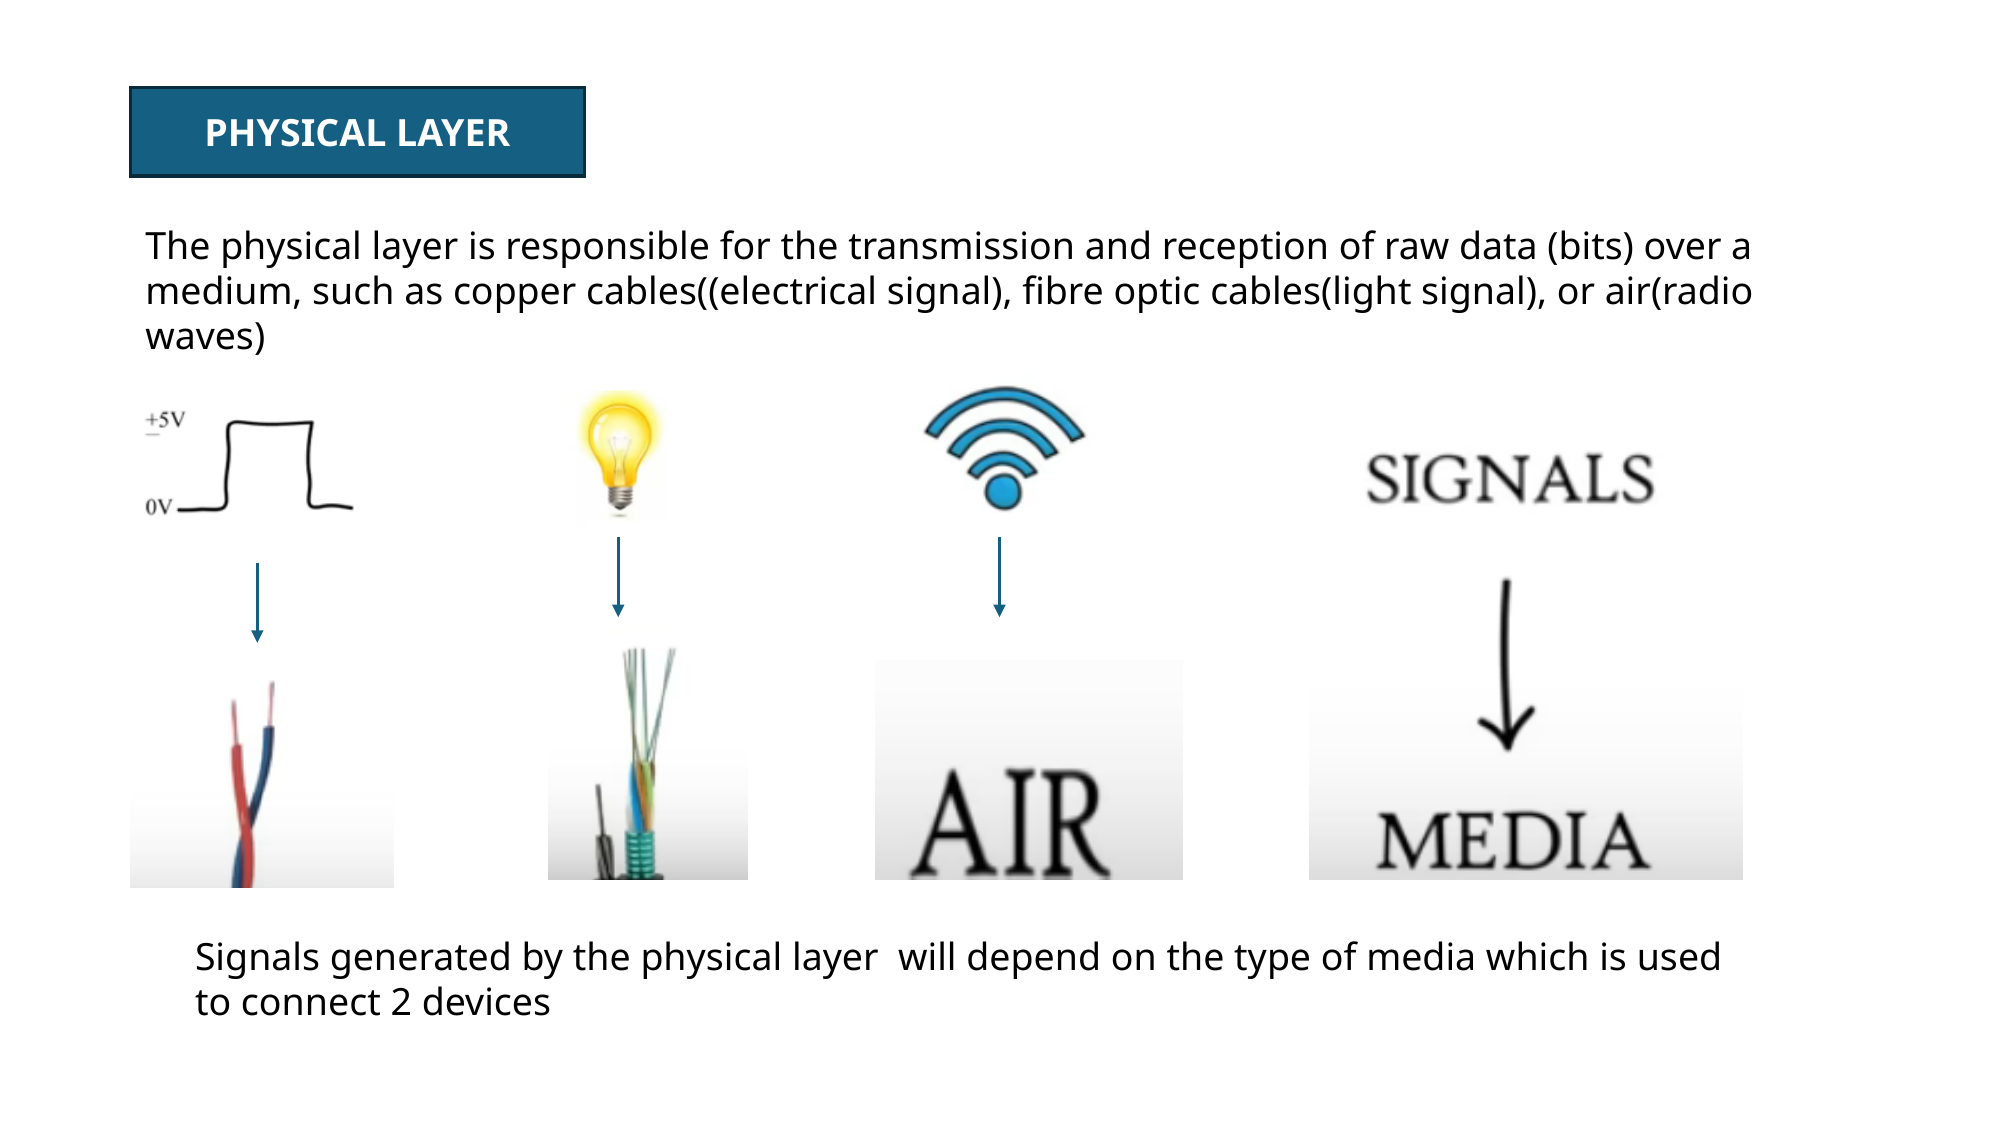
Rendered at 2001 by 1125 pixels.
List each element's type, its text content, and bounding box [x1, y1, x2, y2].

picture [1309, 391, 1744, 881]
text_box Signals generated by the physical layer will depend on the type of media which is used to connect 2 devices [180, 925, 1782, 1031]
picture [547, 390, 730, 538]
picture [130, 665, 394, 888]
picture [874, 339, 1147, 555]
picture [124, 385, 394, 542]
text_box The physical layer is responsible for the transmission and reception of raw data (bits) over a medium, such as copper cables((electrical signal), fibre optic cables(light signal), or air(radio waves) [130, 214, 1820, 364]
picture [547, 626, 749, 881]
text_box PHYSICAL LAYER [129, 86, 586, 178]
picture [874, 659, 1184, 881]
